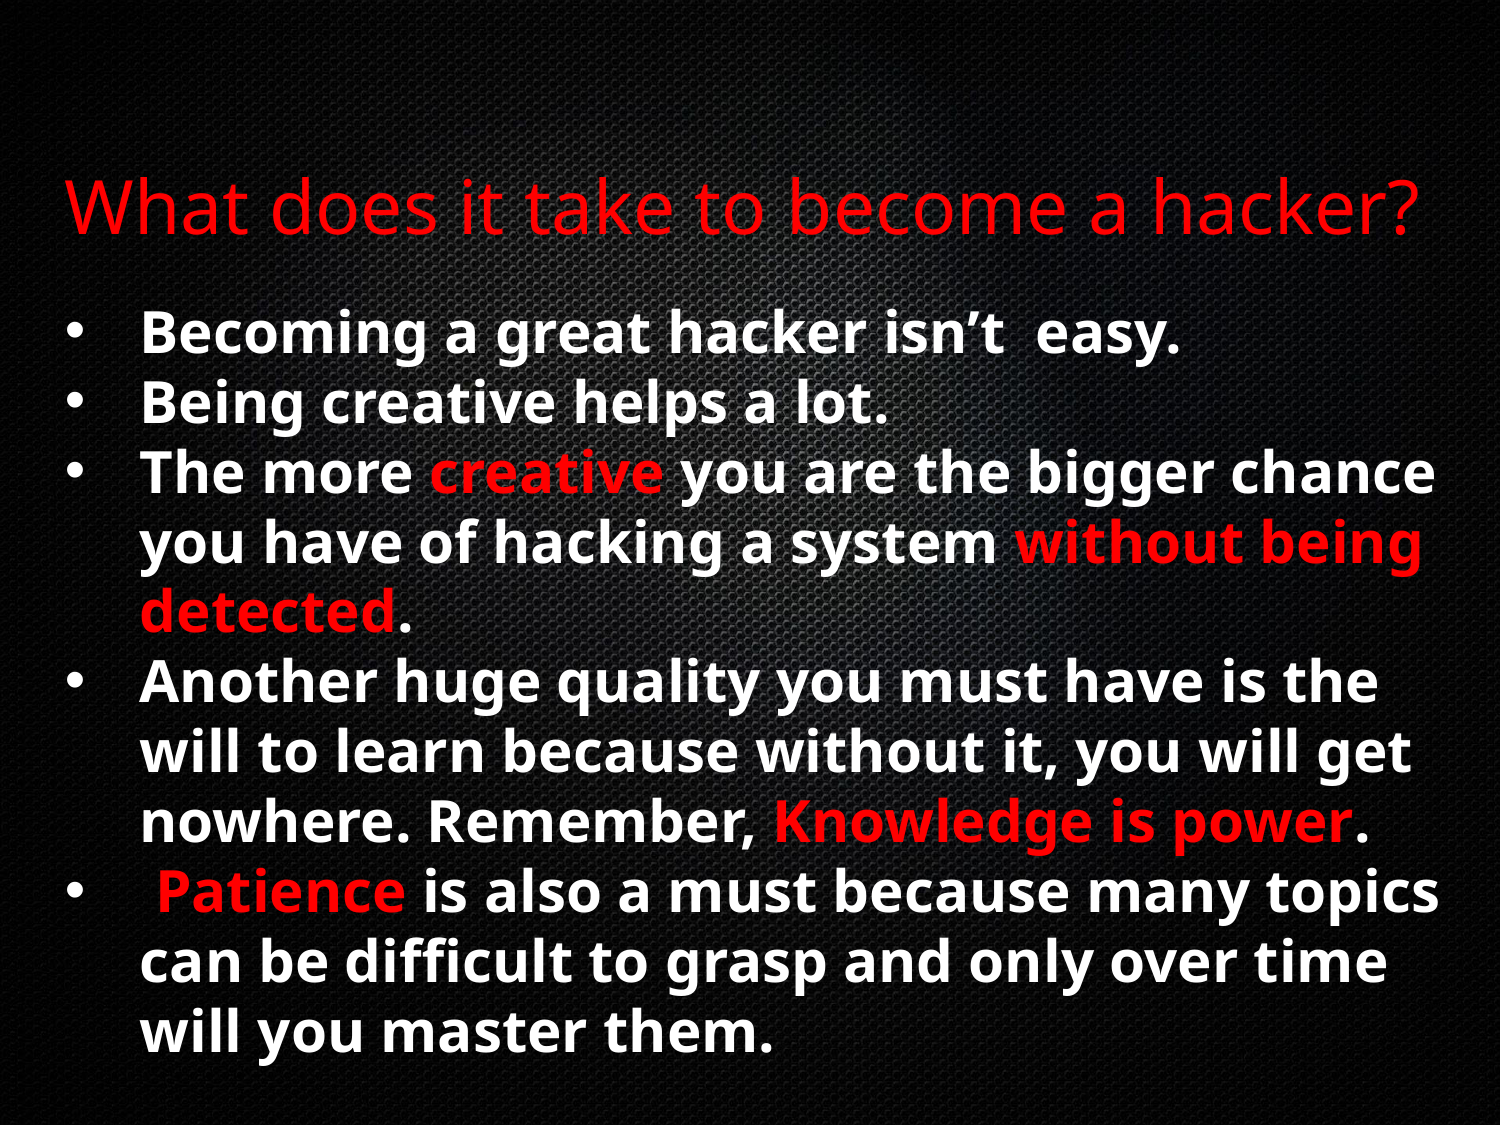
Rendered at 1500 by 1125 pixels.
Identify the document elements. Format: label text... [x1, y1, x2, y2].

text_box What does it take to become a hacker? Becoming a great hacker isn’t easy. Being creative helps a lot. The more creative you are the bigger chance you have of hacking a system without being detected. Another huge quality you must have is the will to learn because without it, you will get nowhere. Remember, Knowledge is power. Patience is also a must because many topics can be difficult to grasp and only over time will you master them. [50, 152, 1500, 1072]
picture [0, 0, 1500, 1125]
